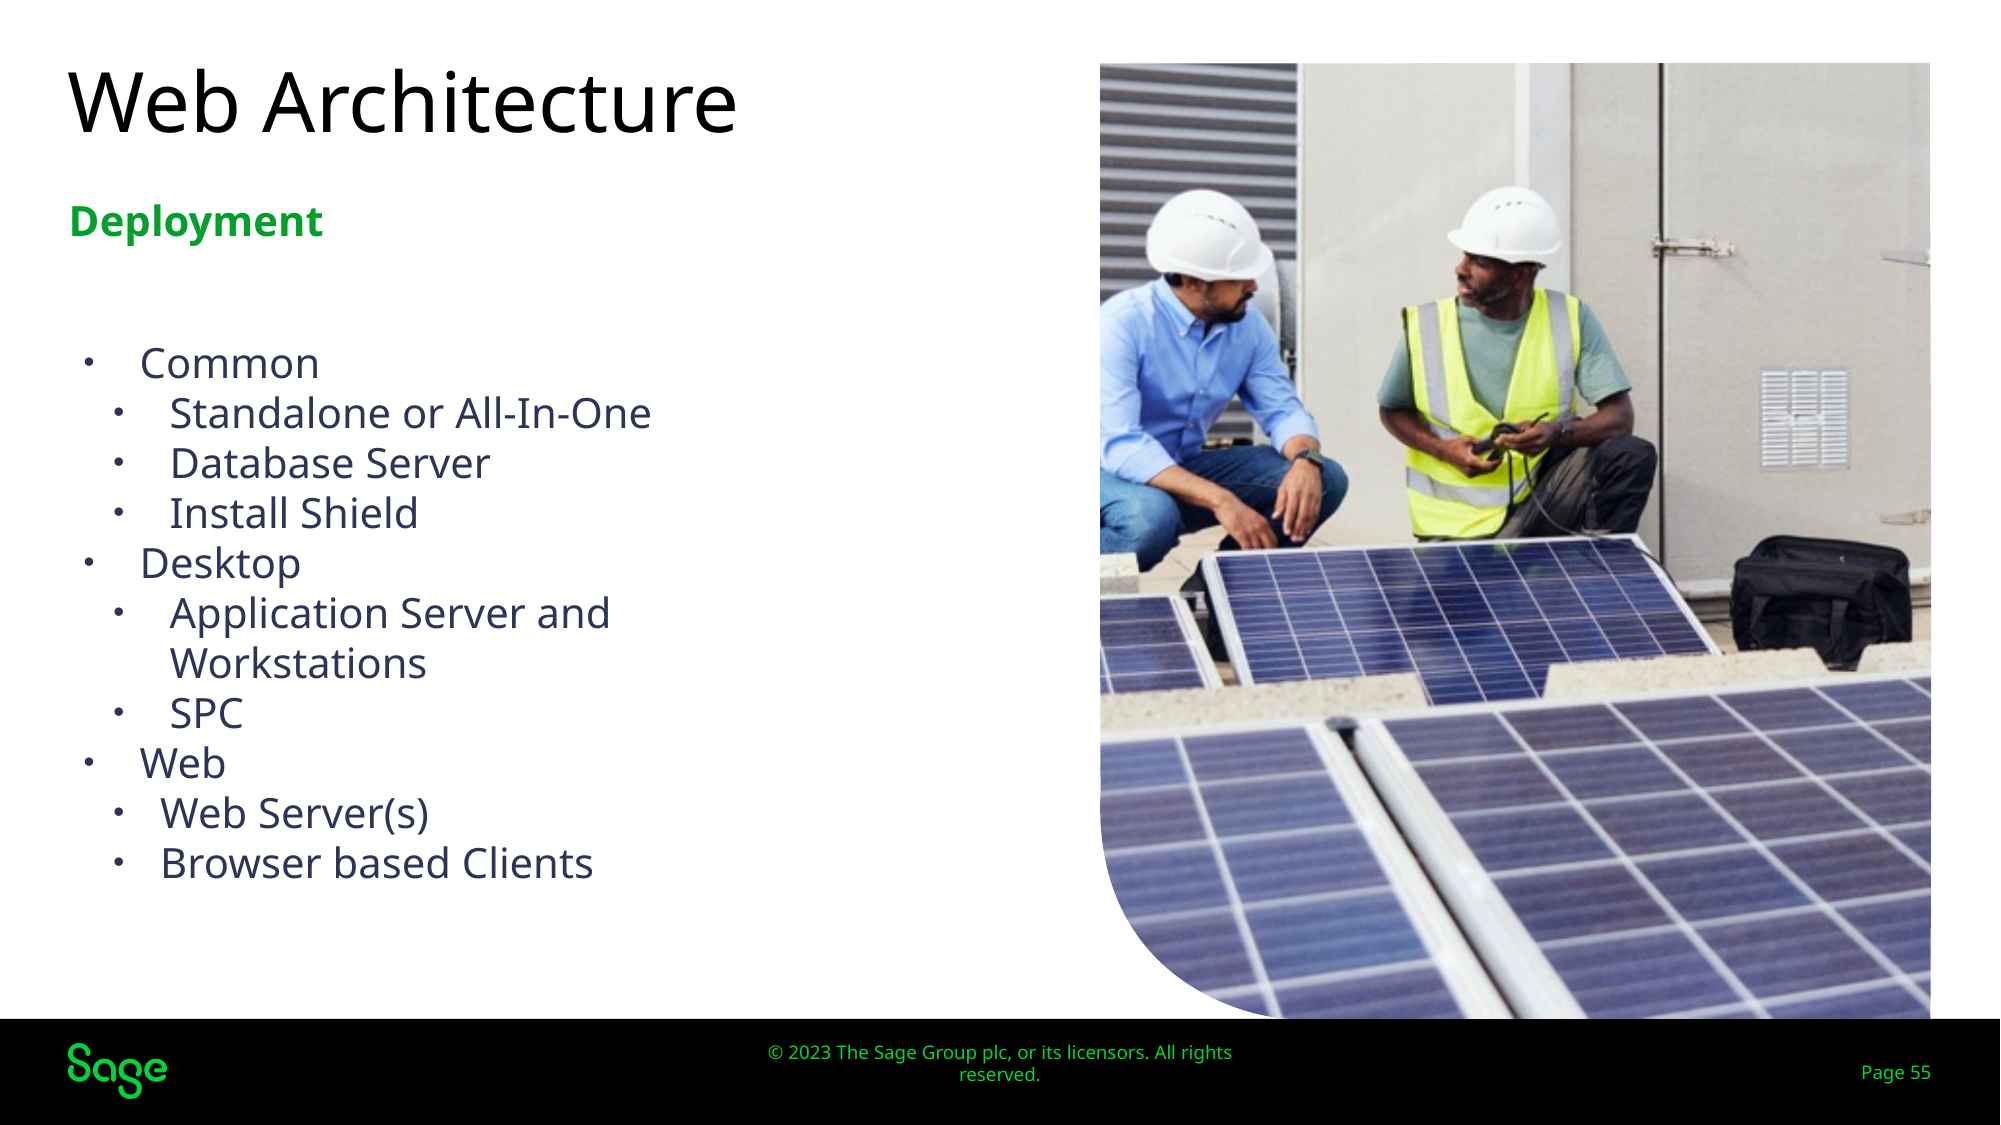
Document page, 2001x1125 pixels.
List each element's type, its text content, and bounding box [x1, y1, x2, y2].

list Deployment [68, 186, 1099, 259]
picture [1099, 62, 1932, 1019]
slide_number Page 55 [1809, 1043, 1947, 1104]
title Web Architecture [67, 49, 1930, 147]
picture [68, 1043, 167, 1099]
text_box Common Standalone or All-In-One Database Server Install Shield Desktop Application Server and Workstations SPC Web Web Server(s) Browser based Clients [68, 329, 866, 895]
